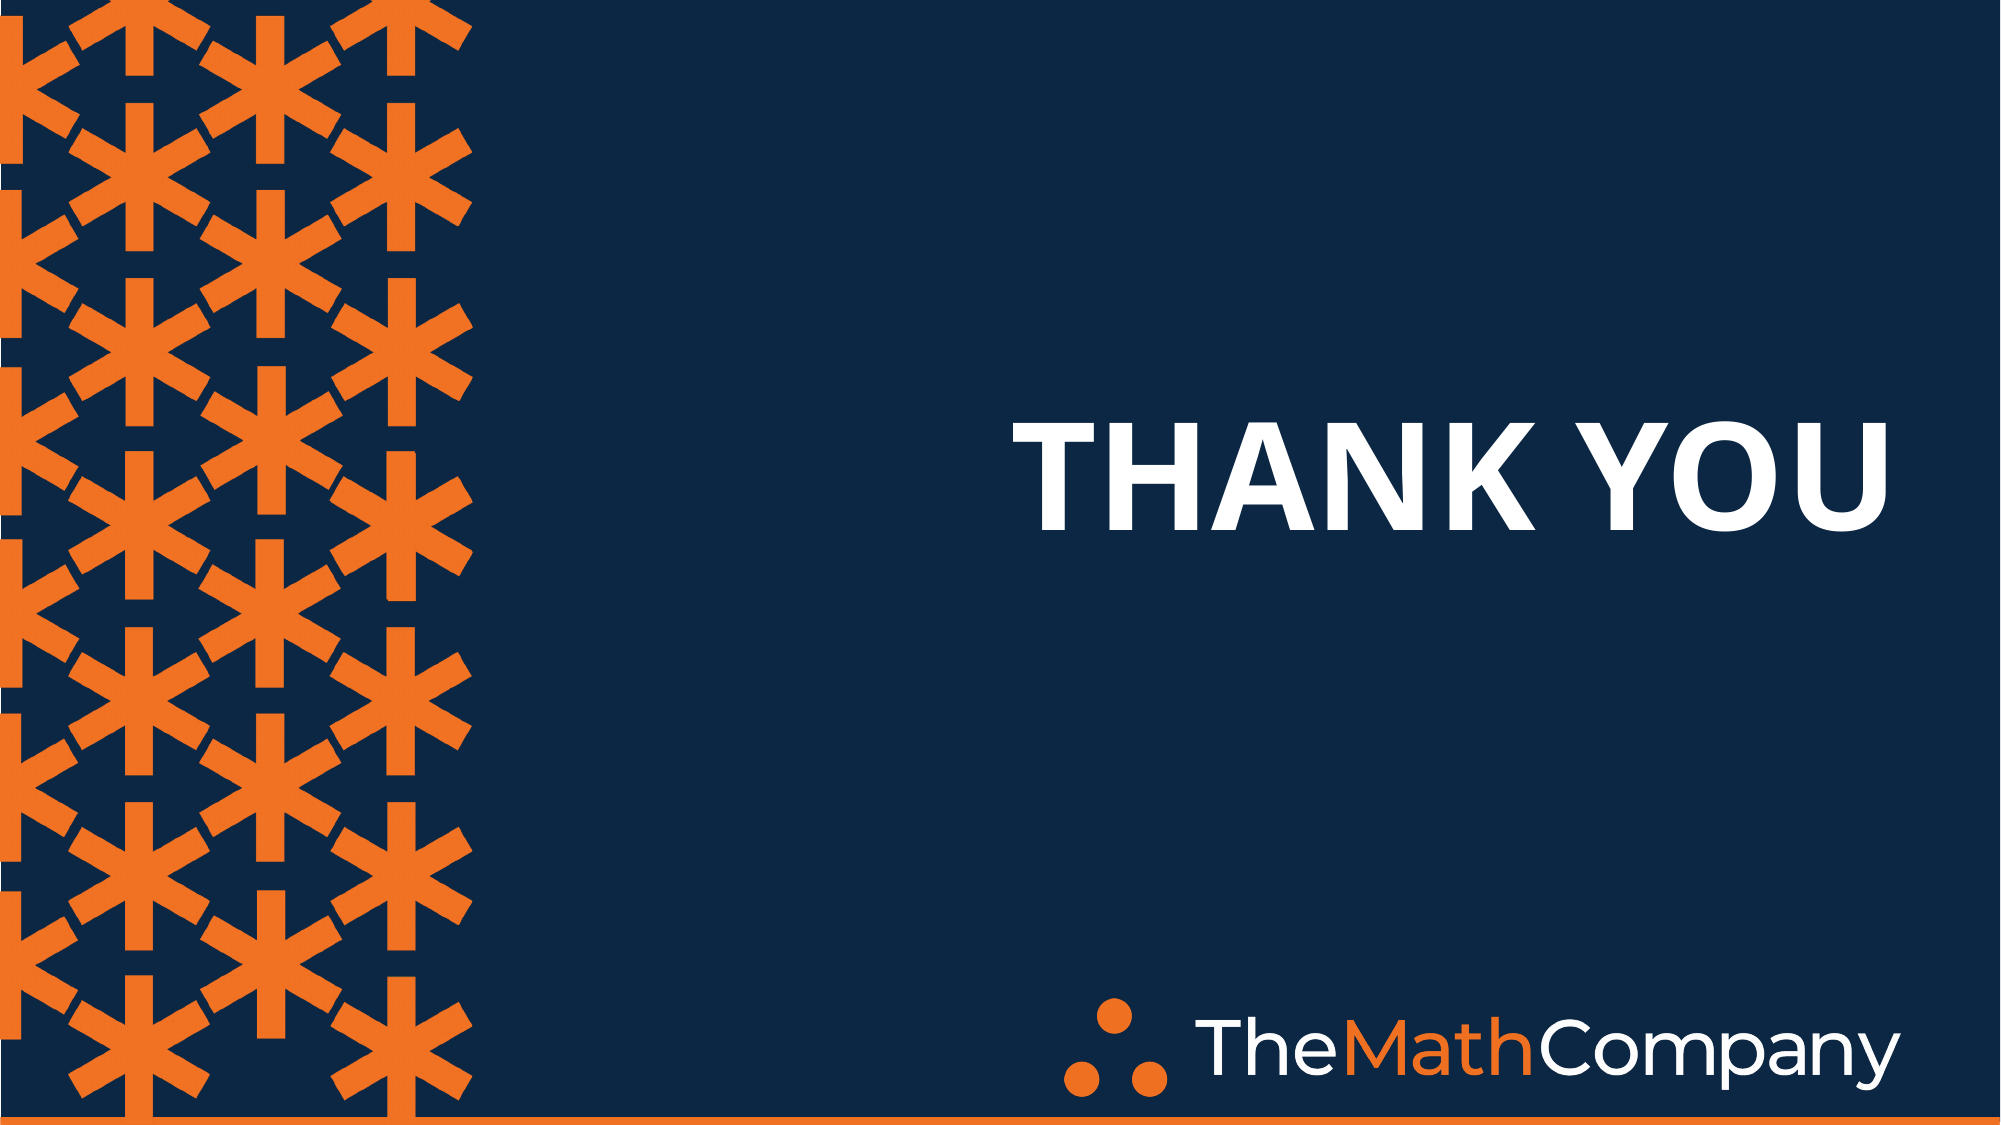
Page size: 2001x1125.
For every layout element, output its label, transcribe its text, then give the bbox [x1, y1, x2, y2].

picture [0, 0, 2001, 1125]
title THANK YOU [825, 203, 1914, 571]
